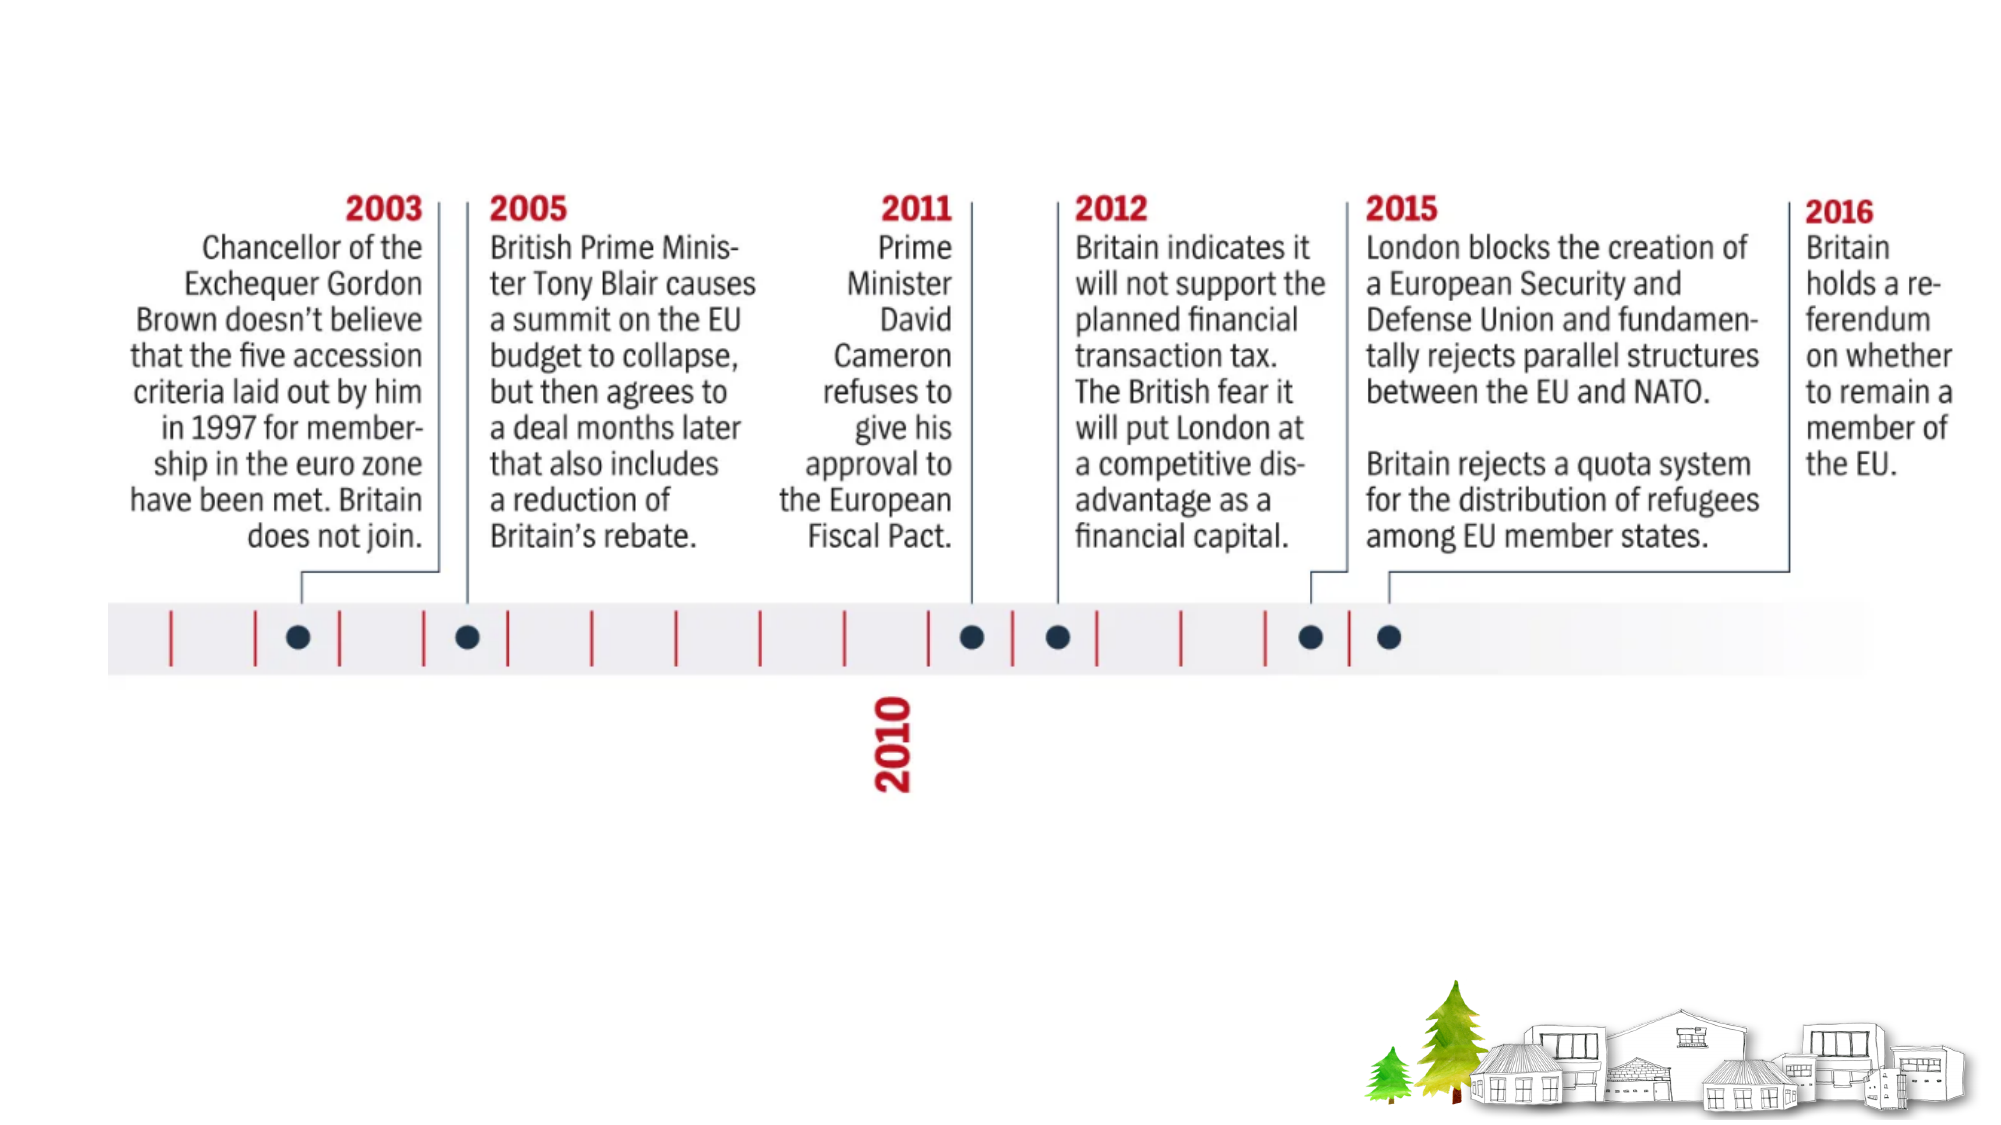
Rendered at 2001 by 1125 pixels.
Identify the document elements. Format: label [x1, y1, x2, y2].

picture [1354, 976, 2000, 1120]
picture [108, 126, 1963, 812]
